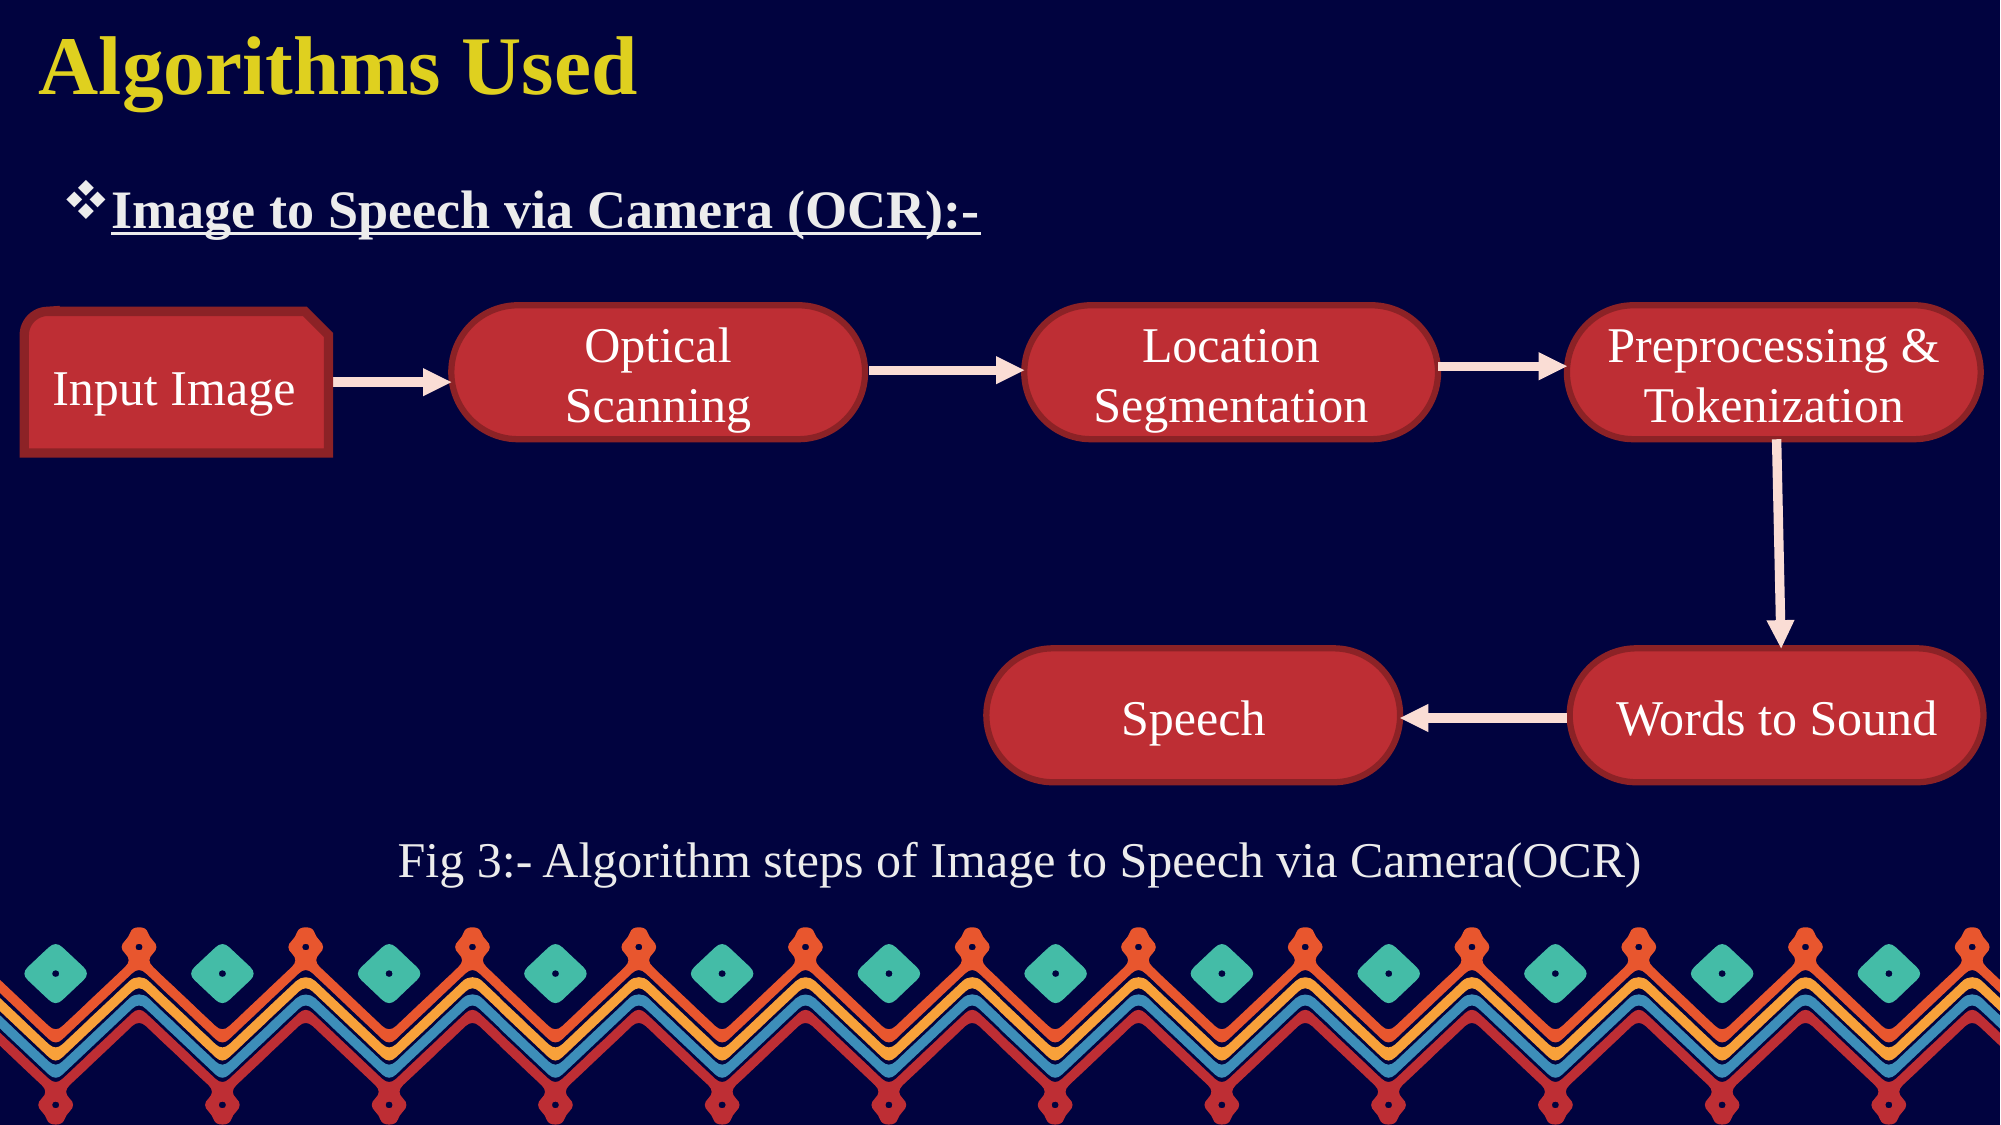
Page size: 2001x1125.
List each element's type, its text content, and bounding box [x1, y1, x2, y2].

text_box Preprocessing & Tokenization [1565, 304, 1982, 441]
text_box Image to Speech via Camera (OCR):- [47, 134, 1943, 927]
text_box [0, 927, 2000, 1125]
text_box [1776, 439, 1782, 649]
text_box Speech [985, 647, 1402, 784]
text_box Input Image [23, 310, 330, 454]
text_box Algorithms Used [24, 3, 1202, 119]
text_box Location Segmentation [1023, 304, 1440, 441]
text_box Words to Sound [1568, 647, 1985, 784]
text_box Fig 3:- Algorithm steps of Image to Speech via Camera(OCR) [370, 820, 1658, 895]
text_box Optical Scanning [450, 304, 867, 441]
